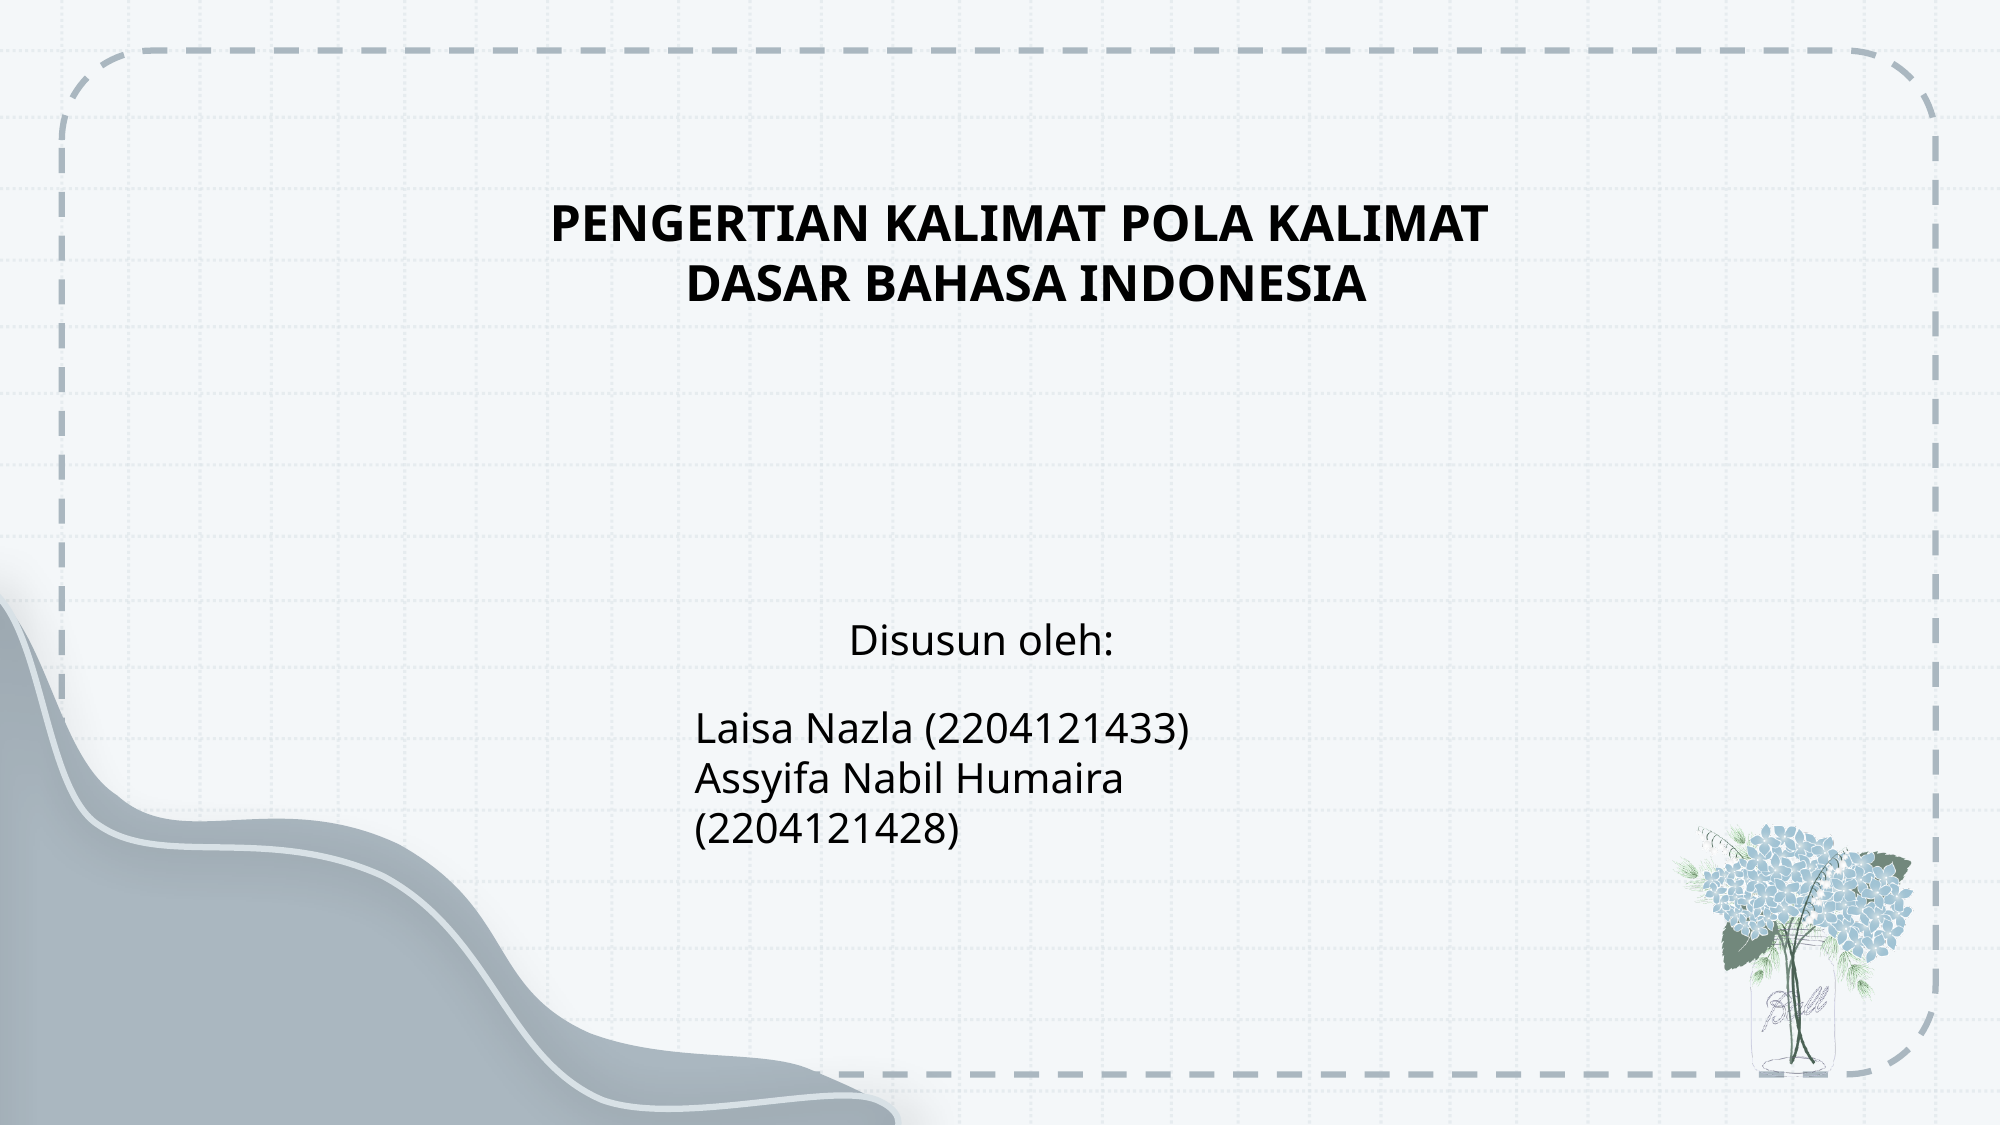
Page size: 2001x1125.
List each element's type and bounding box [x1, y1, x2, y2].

text_box [0, 0, 2000, 1125]
picture [1672, 822, 1914, 1077]
